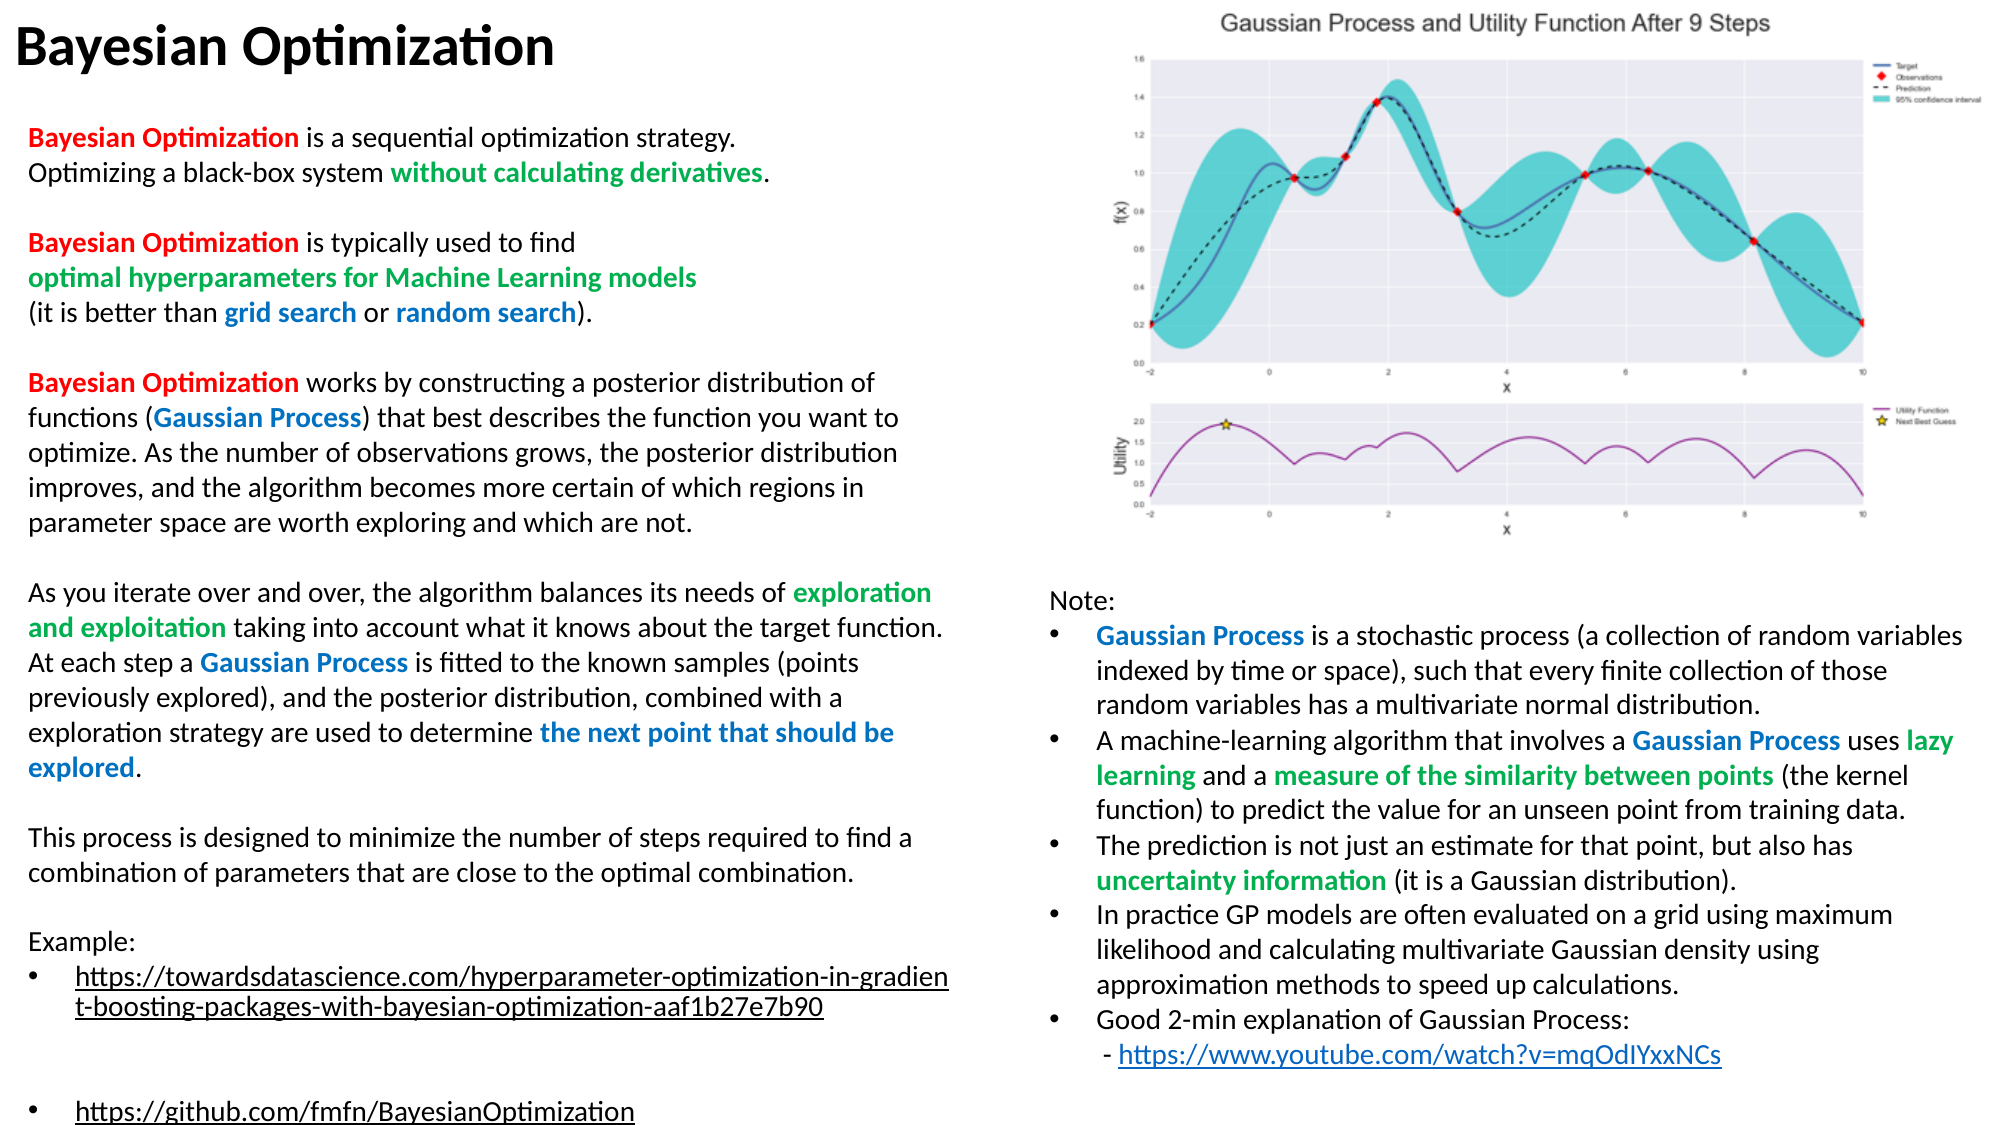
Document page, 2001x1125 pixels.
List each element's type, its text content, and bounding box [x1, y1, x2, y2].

text_box Note: Gaussian Process is a stochastic process (a collection of random variables indexed by time or space), such that every finite collection of those random variables has a multivariate normal distribution. A machine-learning algorithm that involves a Gaussian Process uses lazy learning and a measure of the similarity between points (the kernel function) to predict the value for an unseen point from training data. The prediction is not just an estimate for that point, but also has uncertainty information (it is a Gaussian distribution). In practice GP models are often evaluated on a grid using maximum likelihood and calculating multivariate Gaussian density using approximation methods to speed up calculations. Good 2-min explanation of Gaussian Process: - https://www.youtube.com/watch?v=mqOdIYxxNCs [1034, 573, 1998, 1078]
picture [1108, 8, 1990, 544]
text_box Bayesian Optimization is a sequential optimization strategy. Optimizing a black-box system without calculating derivatives. Bayesian Optimization is typically used to find optimal hyperparameters for Machine Learning models (it is better than grid search or random search). Bayesian Optimization works by constructing a posterior distribution of functions (Gaussian Process) that best describes the function you want to optimize. As the number of observations grows, the posterior distribution improves, and the algorithm becomes more certain of which regions in parameter space are worth exploring and which are not. As you iterate over and over, the algorithm balances its needs of exploration and exploitation taking into account what it knows about the target function. At each step a Gaussian Process is fitted to the known samples (points previously explored), and the posterior distribution, combined with a exploration strategy are used to determine the next point that should be explored. This process is designed to minimize the number of steps required to find a combination of parameters that are close to the optimal combination. Example: https://towardsdatascience.com/hyperparameter-optimization-in-gradient-boosting-packages-with-bayesian-optimization-aaf1b27e7b90 https://github.com/fmfn/BayesianOptimization [13, 111, 966, 1105]
text_box Bayesian Optimization [0, 0, 601, 91]
